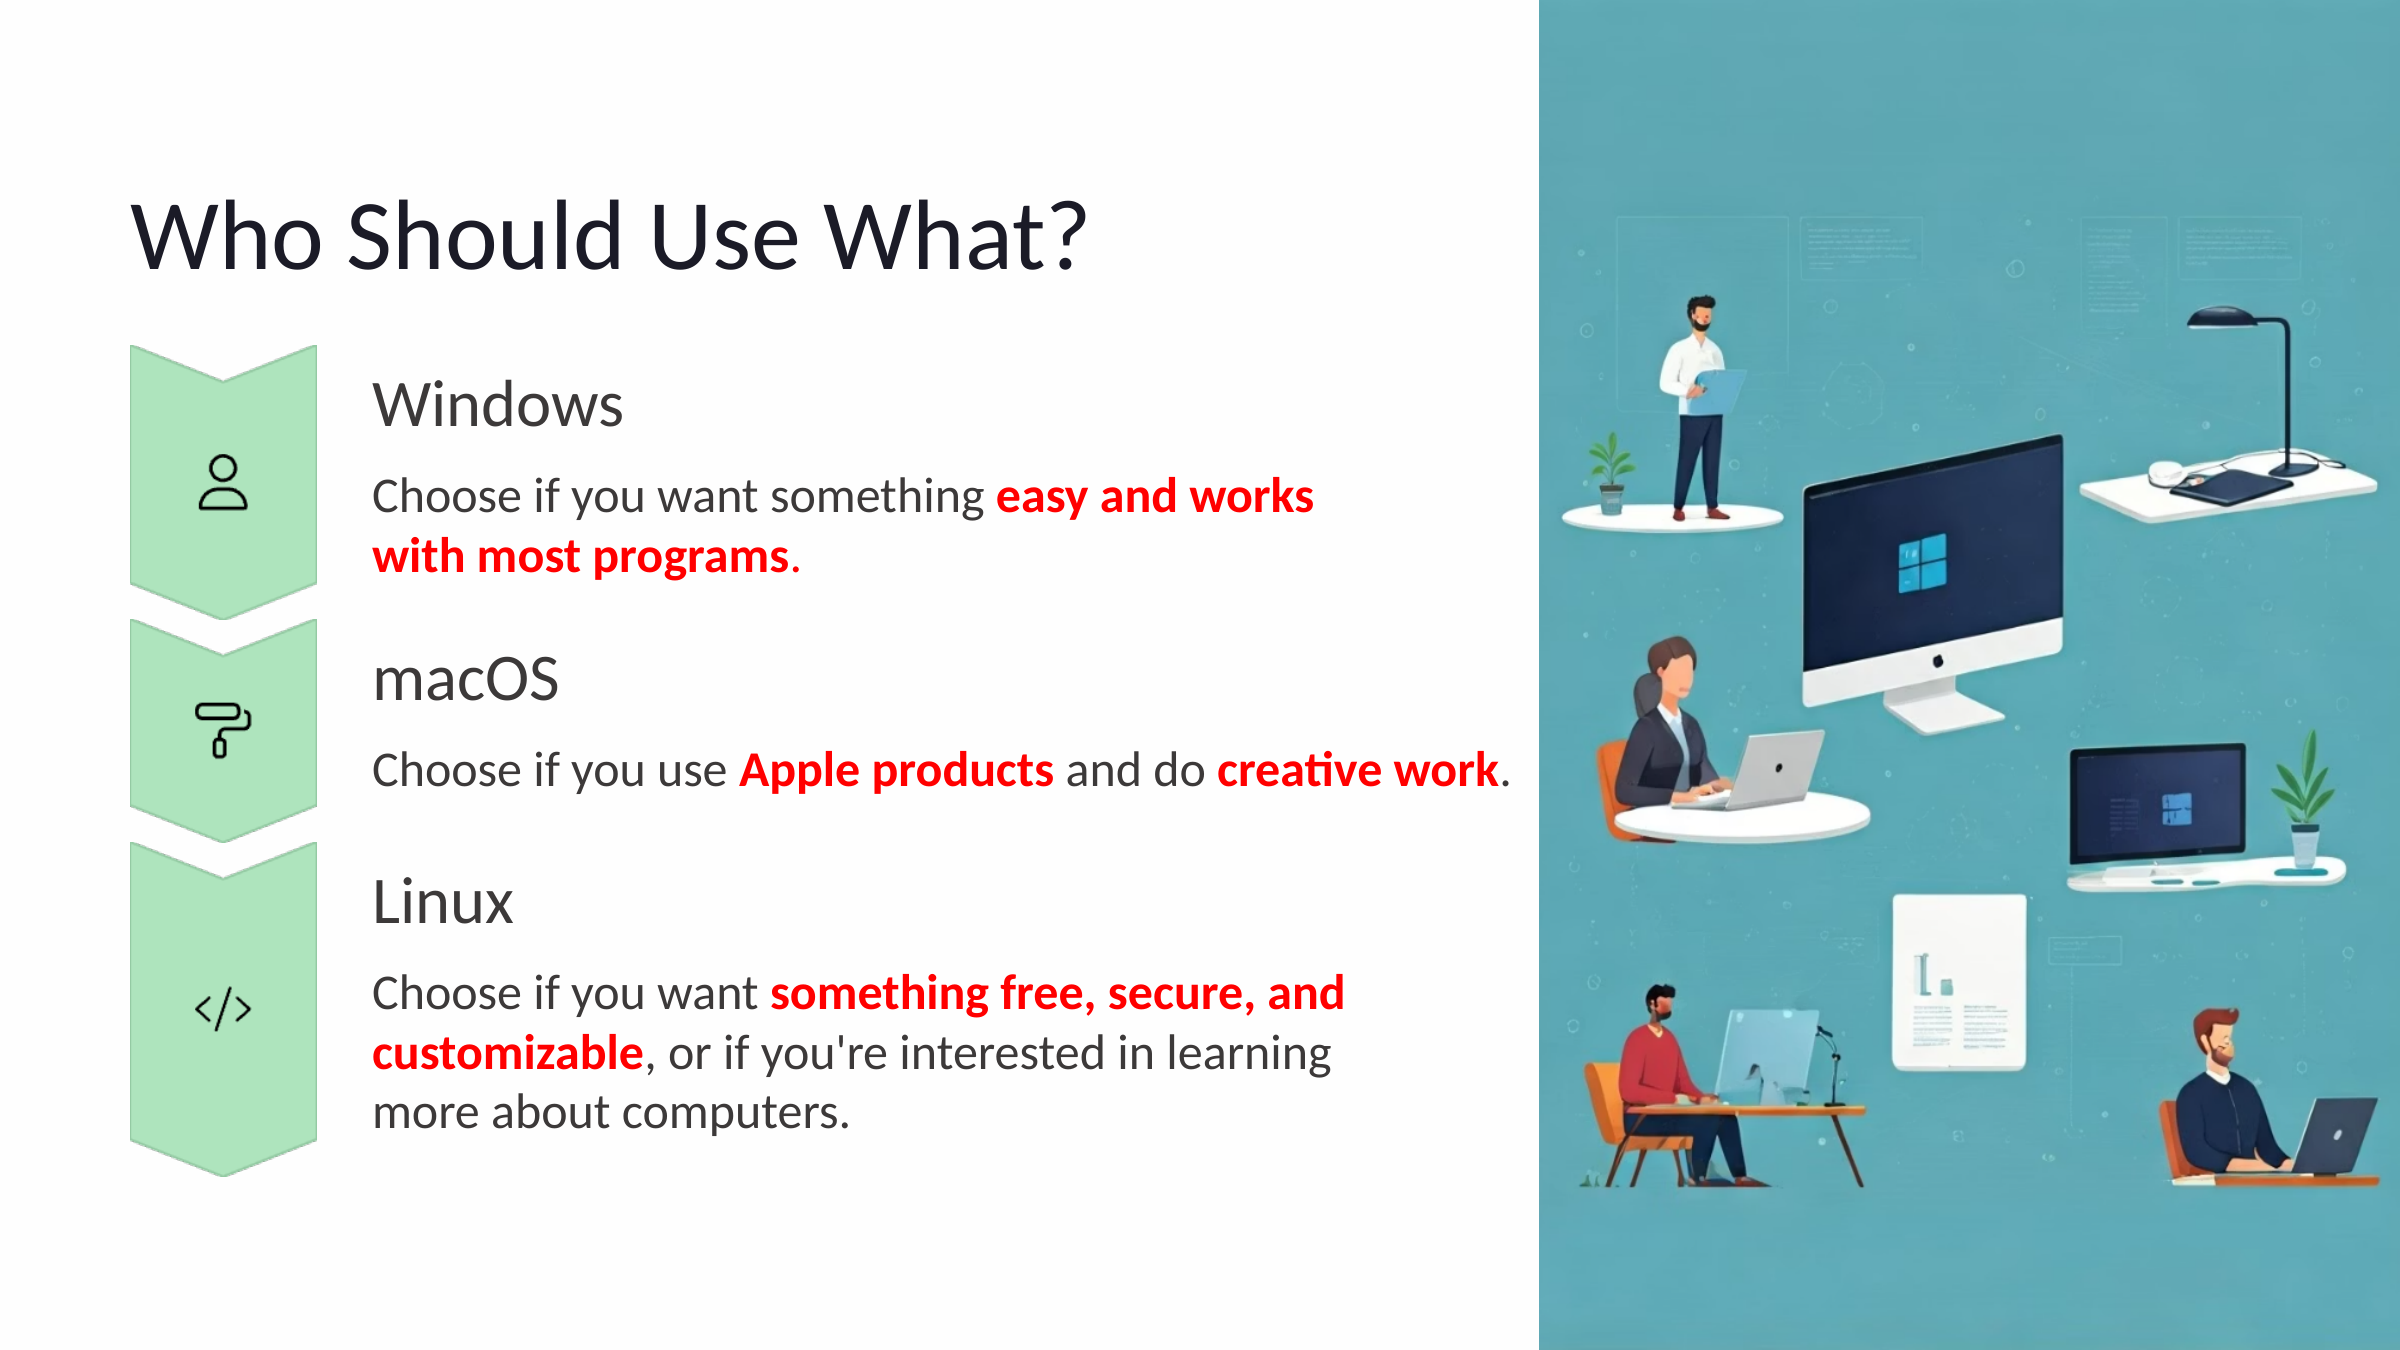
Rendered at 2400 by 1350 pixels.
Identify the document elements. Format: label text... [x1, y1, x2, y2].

text_box Who Should Use What? [130, 173, 1156, 290]
text_box Choose if you want something easy and works with most programs. [372, 463, 1370, 583]
picture [130, 345, 317, 1177]
picture [1539, 0, 2400, 1350]
text_box Choose if you want something free, secure, and customizable, or if you're interested in learning more about computers. [372, 960, 1370, 1139]
text_box macOS [371, 656, 838, 715]
text_box Windows [371, 382, 838, 441]
text_box Choose if you use Apple products and do creative work. [372, 737, 1370, 797]
text_box Linux [371, 880, 838, 939]
